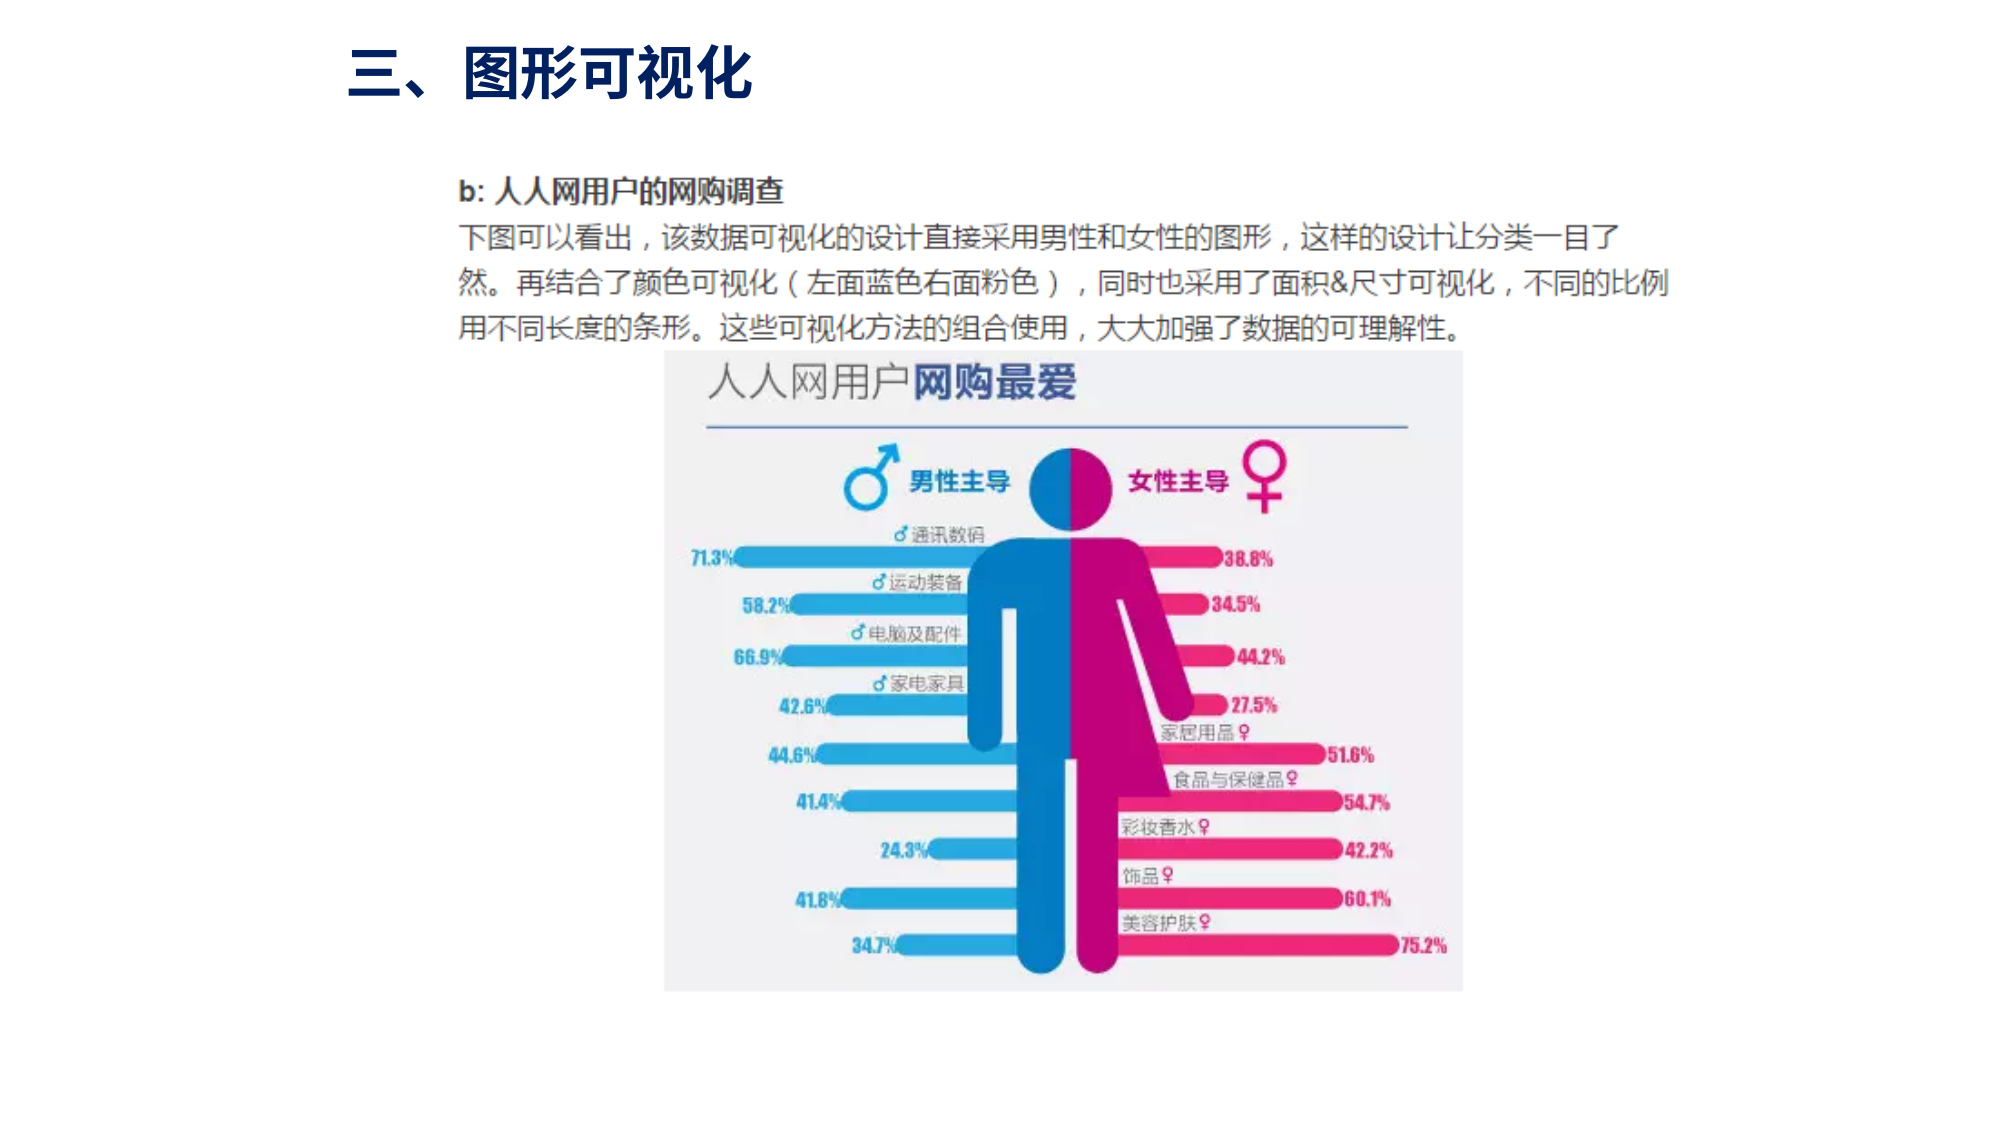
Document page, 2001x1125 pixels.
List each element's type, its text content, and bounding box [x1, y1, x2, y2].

title 三、图形可视化 [274, 0, 1733, 166]
picture [445, 162, 1694, 1019]
